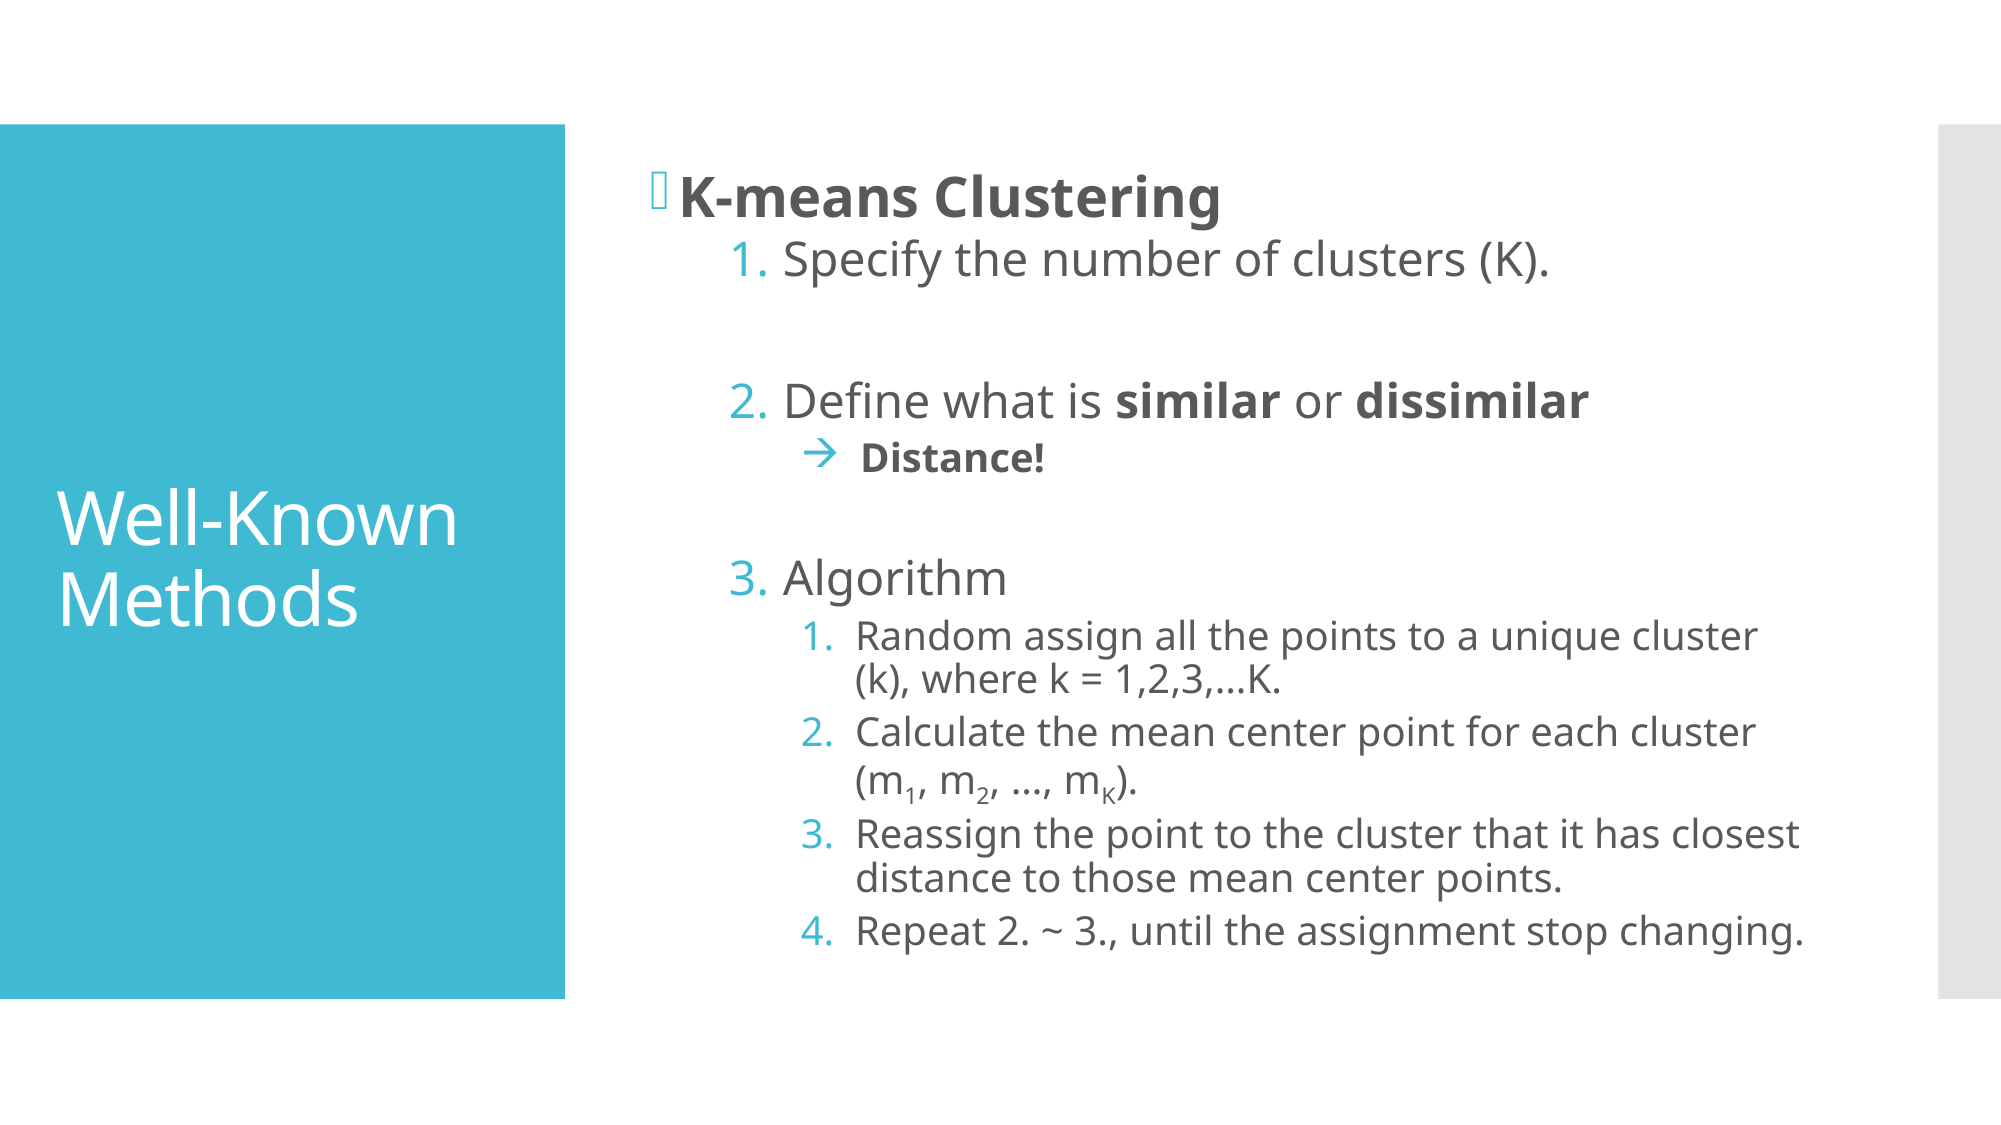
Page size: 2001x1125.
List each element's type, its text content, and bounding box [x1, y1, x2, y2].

title Well-Known Methods [41, 184, 525, 940]
list K-means Clustering Specify the number of clusters (K). Define what is similar or dissimilar Distance! Algorithm Random assign all the points to a unique cluster (k), where k = 1,2,3,…K. Calculate the mean center point for each cluster (m1, m2, …, mK). Reassign the point to the cluster that it has closest distance to those mean center points. Repeat 2. ~ 3., until the assignment stop changing. [634, 141, 1835, 982]
